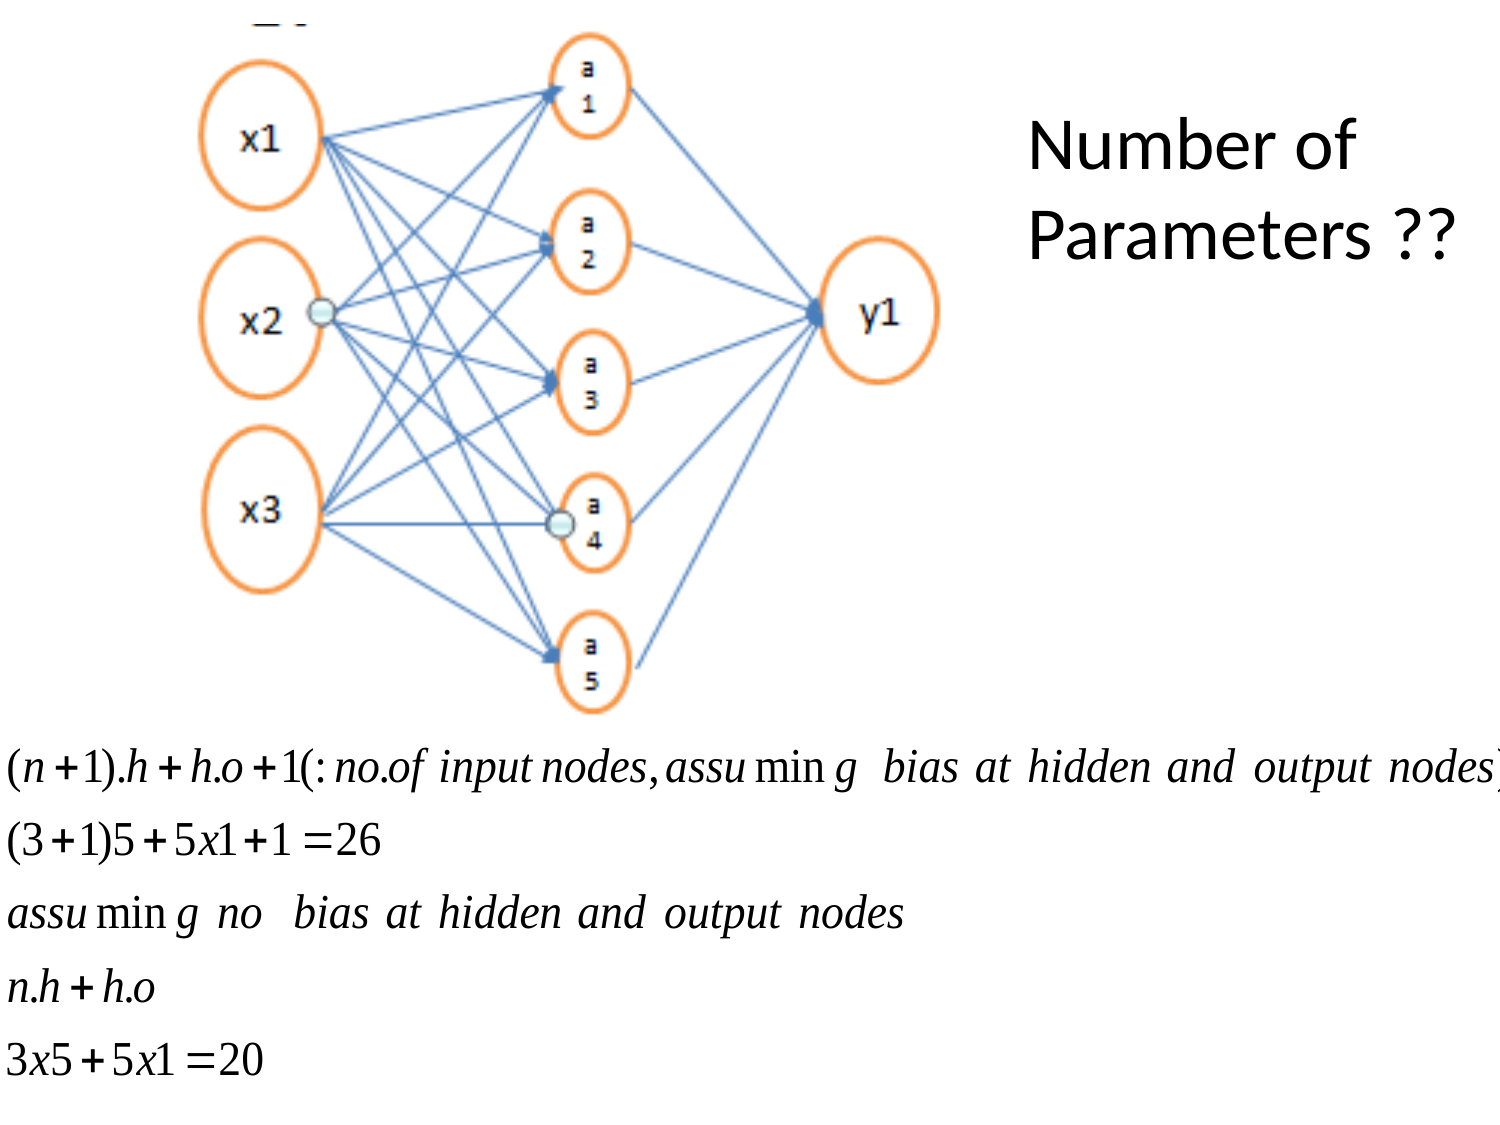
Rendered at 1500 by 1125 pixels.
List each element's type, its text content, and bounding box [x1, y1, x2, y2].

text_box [0, 737, 1500, 1088]
text_box Number of Parameters ?? [1012, 87, 1500, 283]
picture [187, 23, 950, 737]
